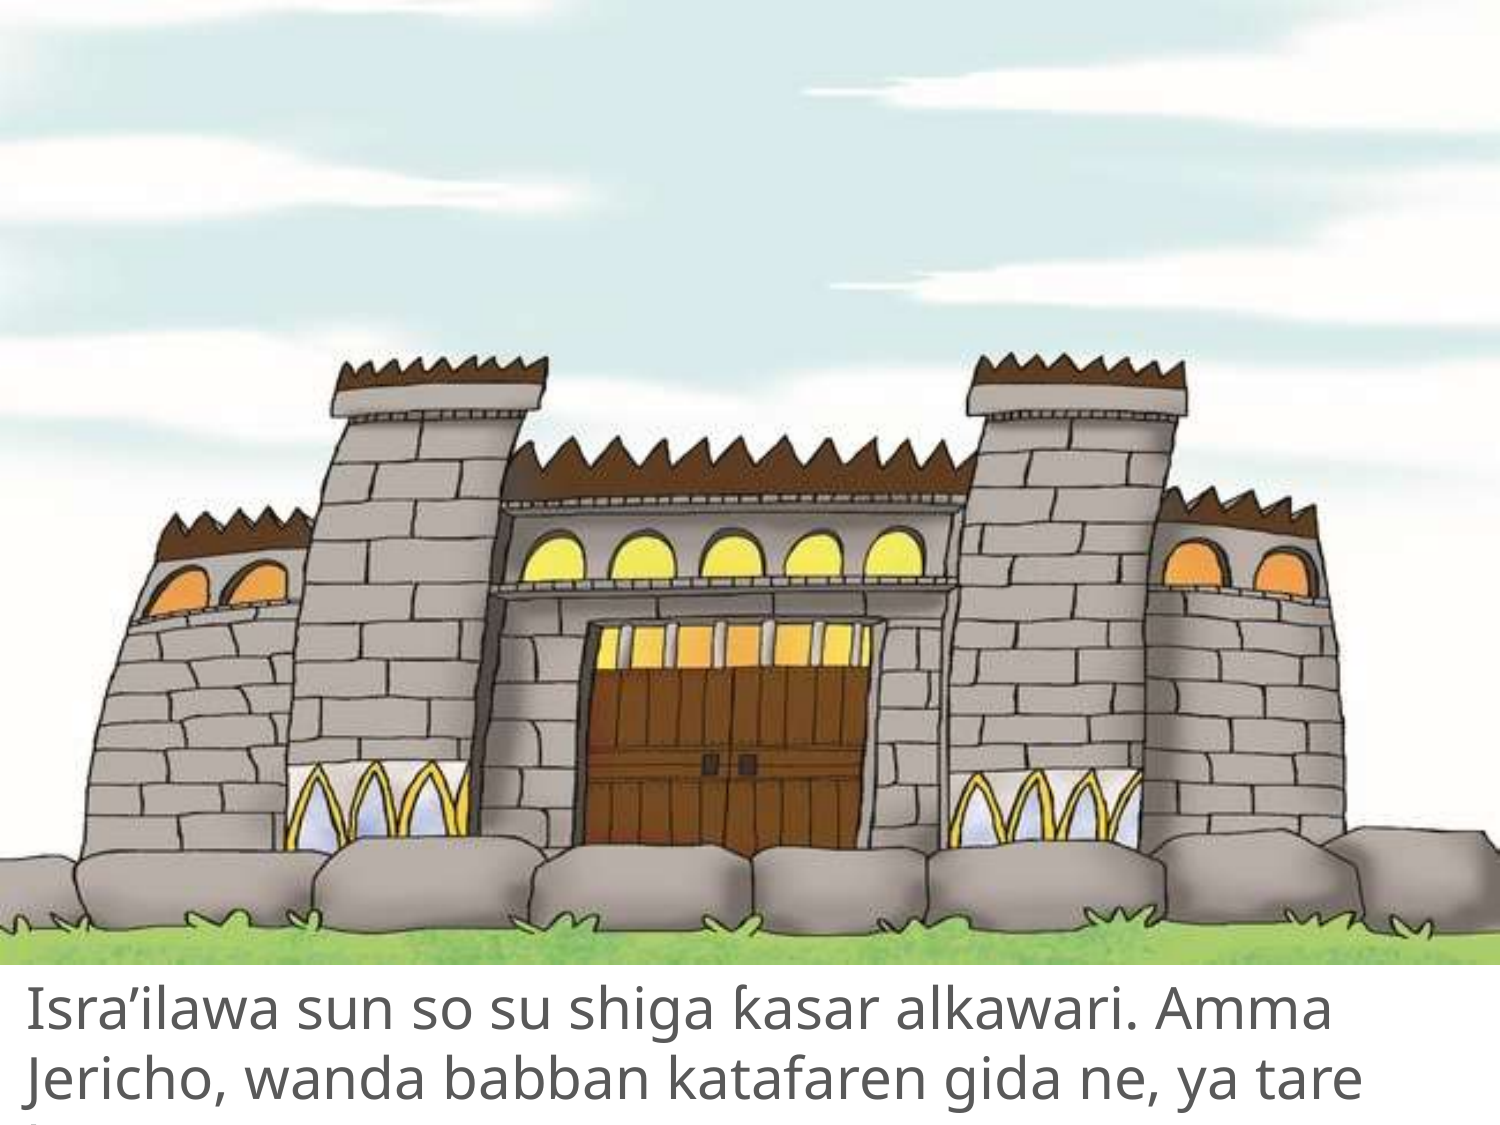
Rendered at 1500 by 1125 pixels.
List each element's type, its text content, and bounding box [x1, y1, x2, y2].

picture [0, 0, 1500, 965]
text_box Isra’ilawa sun so su shiga ƙasar alkawari. Amma Jericho, wanda babban katafaren gida ne, ya tare hanya. [11, 973, 1483, 1125]
